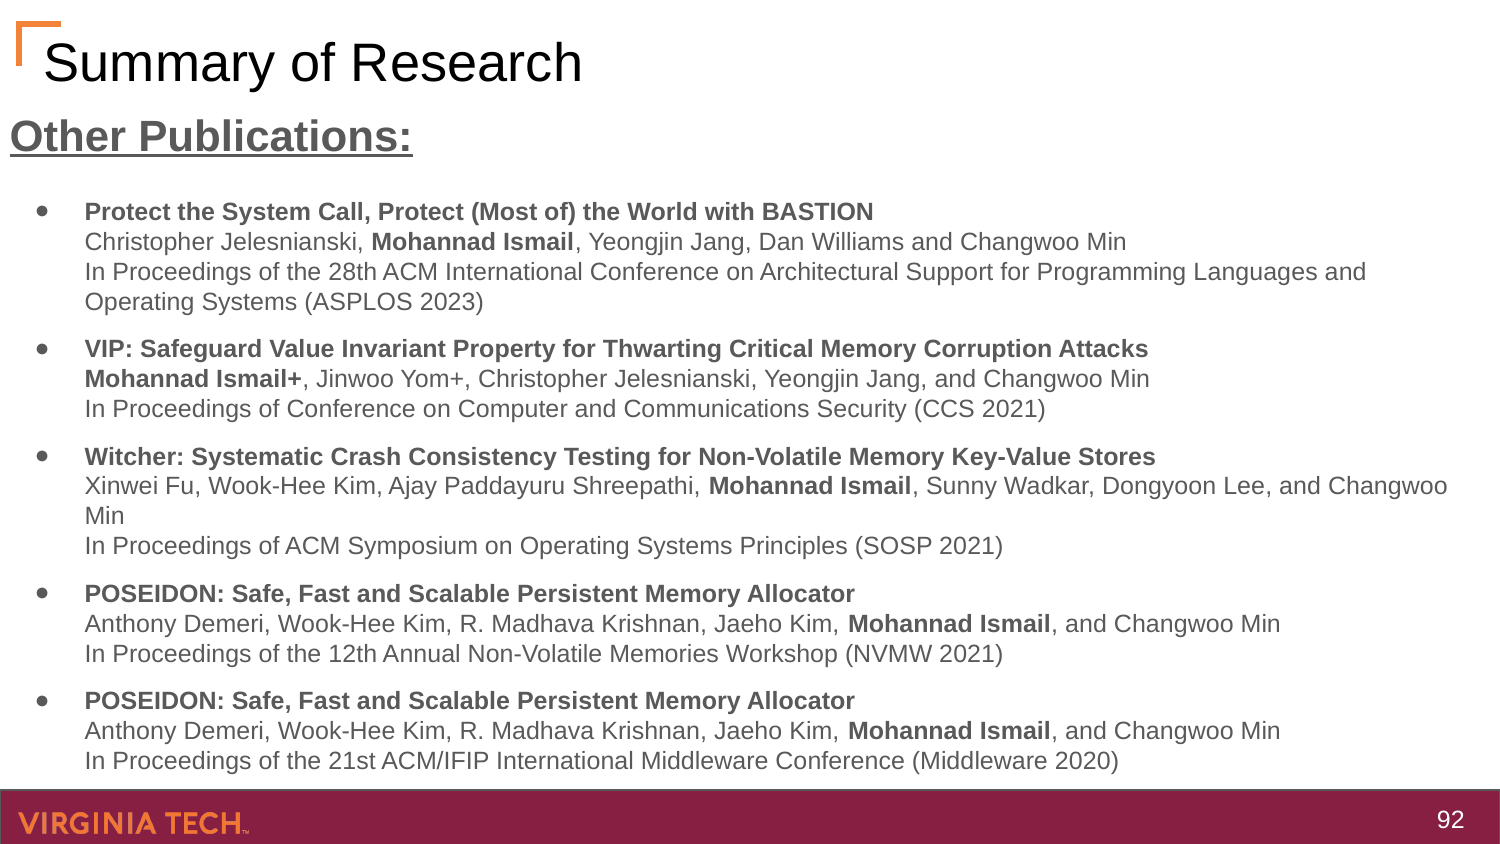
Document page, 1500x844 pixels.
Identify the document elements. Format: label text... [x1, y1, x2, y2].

text_box Other Publications: Protect the System Call, Protect (Most of) the World with BASTION Christopher Jelesnianski, Mohannad Ismail, Yeongjin Jang, Dan Williams and Changwoo Min In Proceedings of the 28th ACM International Conference on Architectural Support for Programming Languages and Operating Systems (ASPLOS 2023) VIP: Safeguard Value Invariant Property for Thwarting Critical Memory Corruption Attacks Mohannad Ismail+, Jinwoo Yom+, Christopher Jelesnianski, Yeongjin Jang, and Changwoo Min In Proceedings of Conference on Computer and Communications Security (CCS 2021) Witcher: Systematic Crash Consistency Testing for Non-Volatile Memory Key-Value Stores Xinwei Fu, Wook-Hee Kim, Ajay Paddayuru Shreepathi, Mohannad Ismail, Sunny Wadkar, Dongyoon Lee, and Changwoo Min In Proceedings of ACM Symposium on Operating Systems Principles (SOSP 2021) POSEIDON: Safe, Fast and Scalable Persistent Memory Allocator Anthony Demeri, Wook-Hee Kim, R. Madhava Krishnan, Jaeho Kim, Mohannad Ismail, and Changwoo Min In Proceedings of the 12th Annual Non-Volatile Memories Workshop (NVMW 2021) POSEIDON: Safe, Fast and Scalable Persistent Memory Allocator Anthony Demeri, Wook-Hee Kim, R. Madhava Krishnan, Jaeho Kim, Mohannad Ismail, and Changwoo Min In Proceedings of the 21st ACM/IFIP International Middleware Conference (Middleware 2020) [3, 103, 1486, 762]
picture [16, 21, 28, 66]
title Summary of Research [28, 12, 1468, 103]
slide_number ‹#› [1389, 791, 1480, 844]
picture [18, 812, 249, 834]
